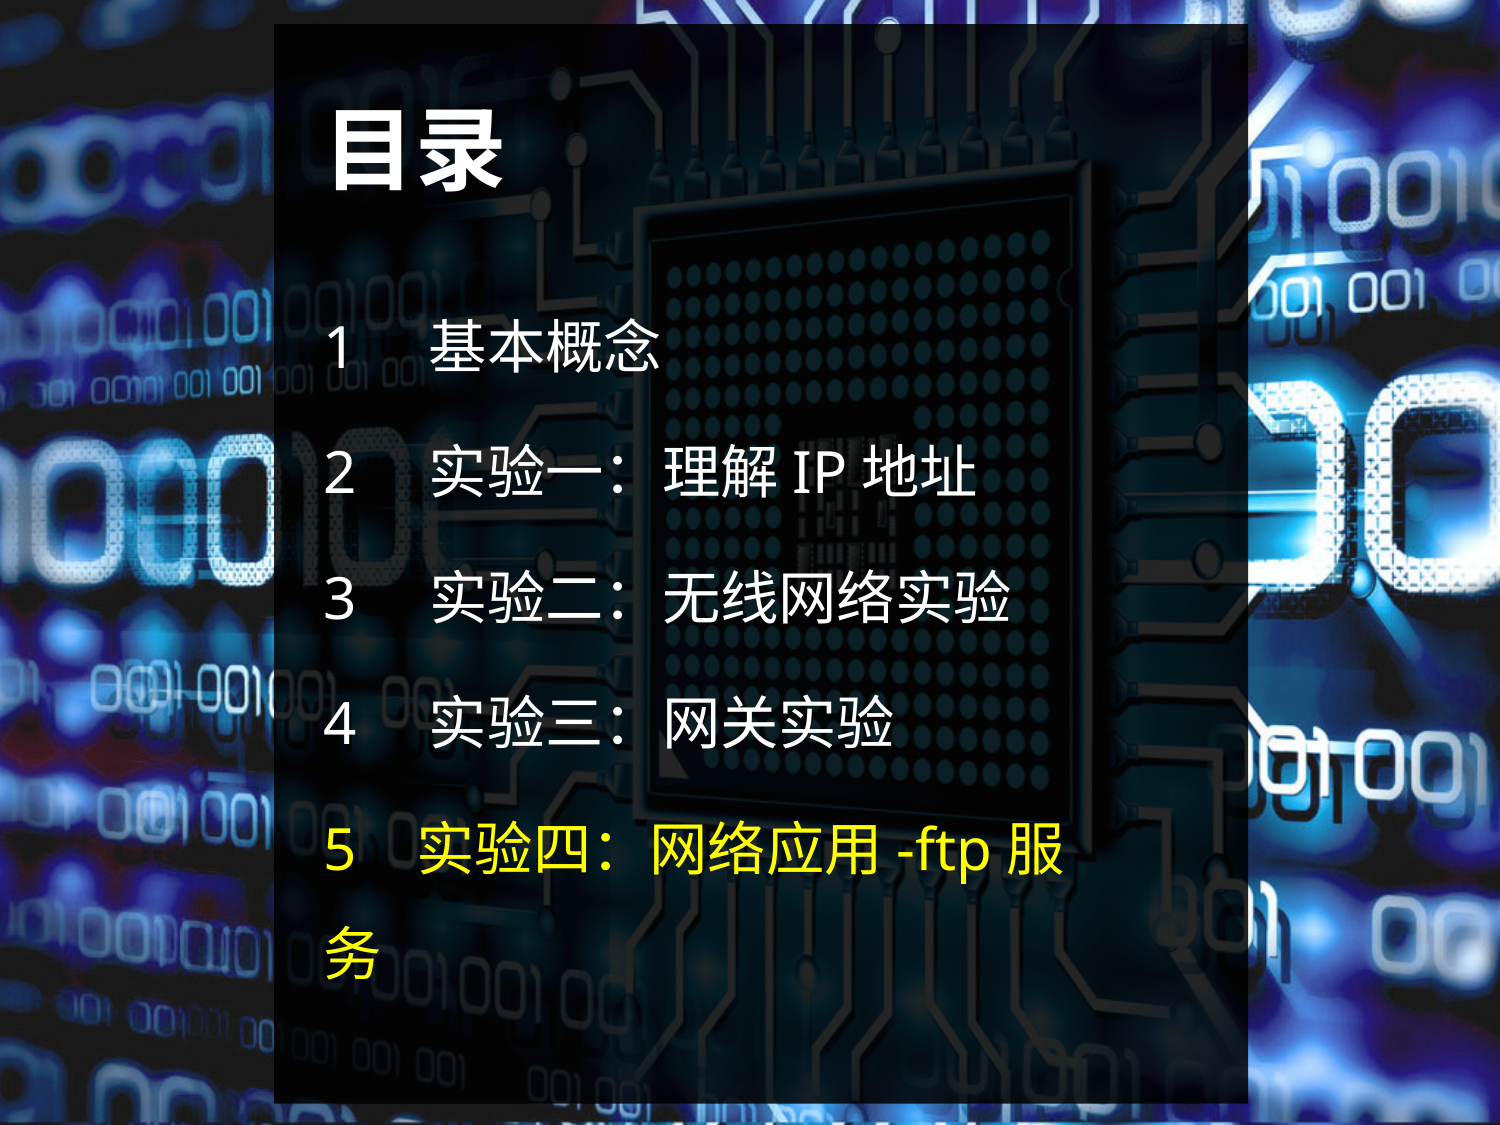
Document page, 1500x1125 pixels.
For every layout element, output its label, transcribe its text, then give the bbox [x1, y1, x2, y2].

text_box 目录 [308, 77, 1154, 230]
text_box 1 基本概念 2 实验一：理解IP地址 3 实验二：无线网络实验 4 实验三：网关实验 5 实验四：网络应用-ftp服务 [308, 267, 1136, 1052]
text_box [274, 24, 1249, 1104]
picture [0, 0, 1500, 1125]
